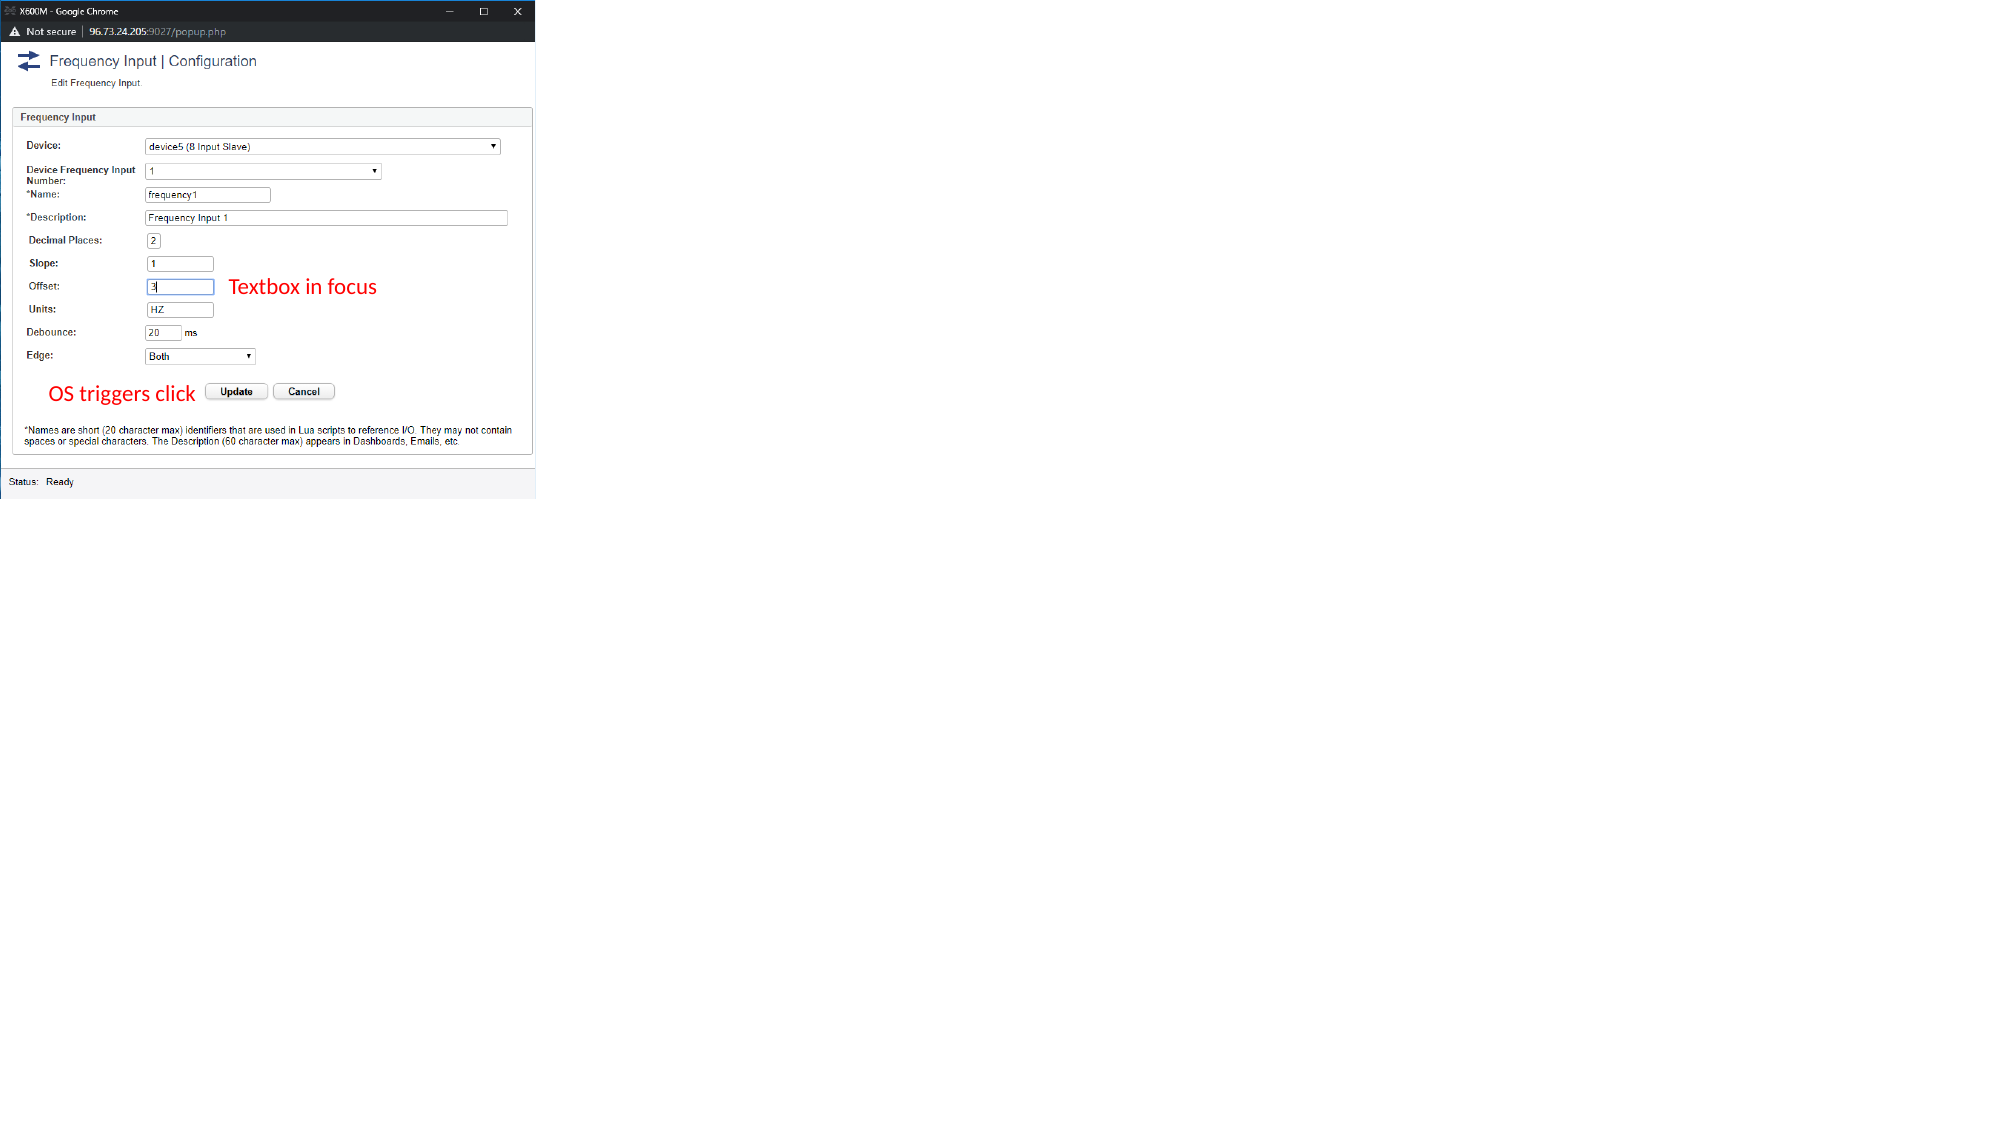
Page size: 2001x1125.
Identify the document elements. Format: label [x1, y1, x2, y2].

picture [0, 0, 536, 499]
